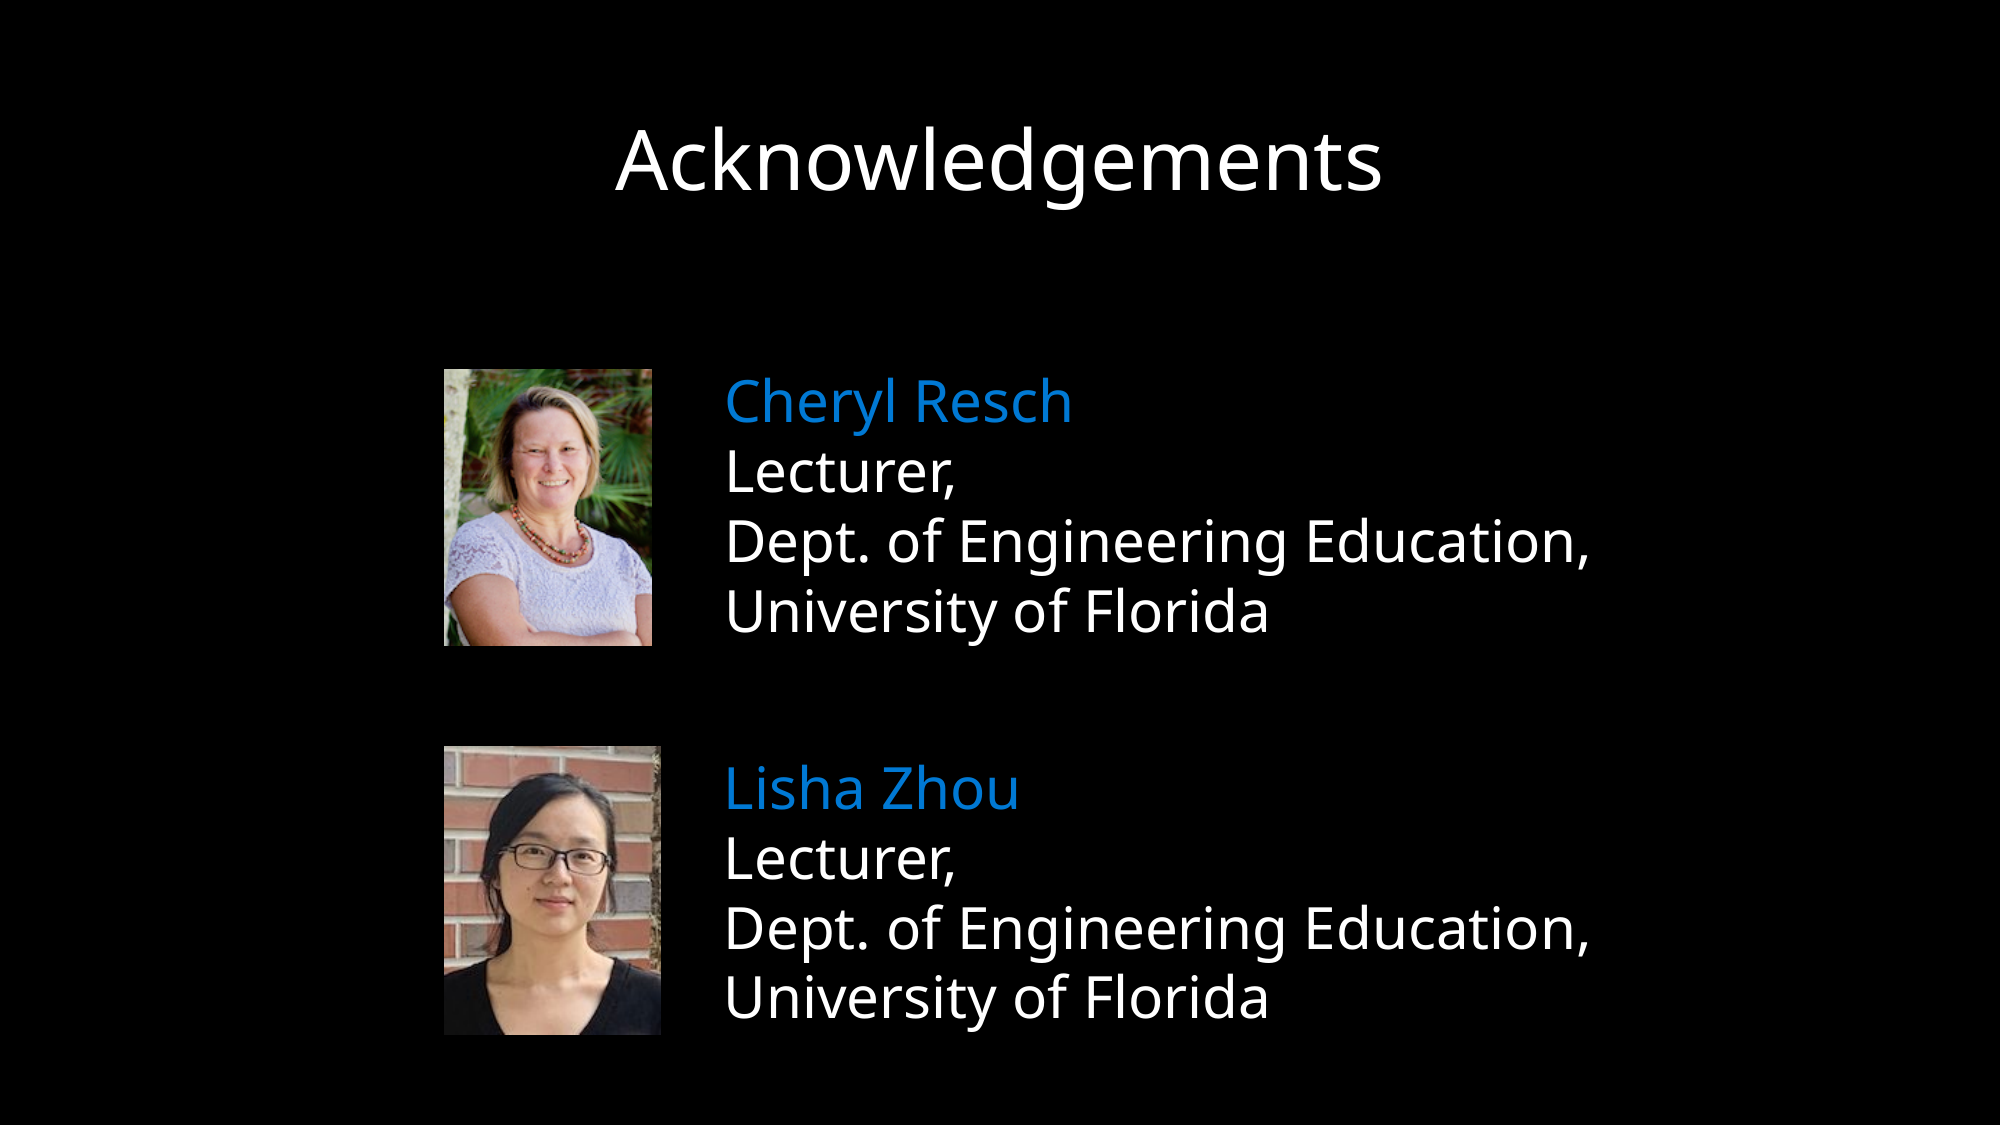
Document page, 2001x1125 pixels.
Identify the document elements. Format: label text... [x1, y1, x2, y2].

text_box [443, 356, 1770, 1040]
title Acknowledgements [137, 0, 1863, 218]
